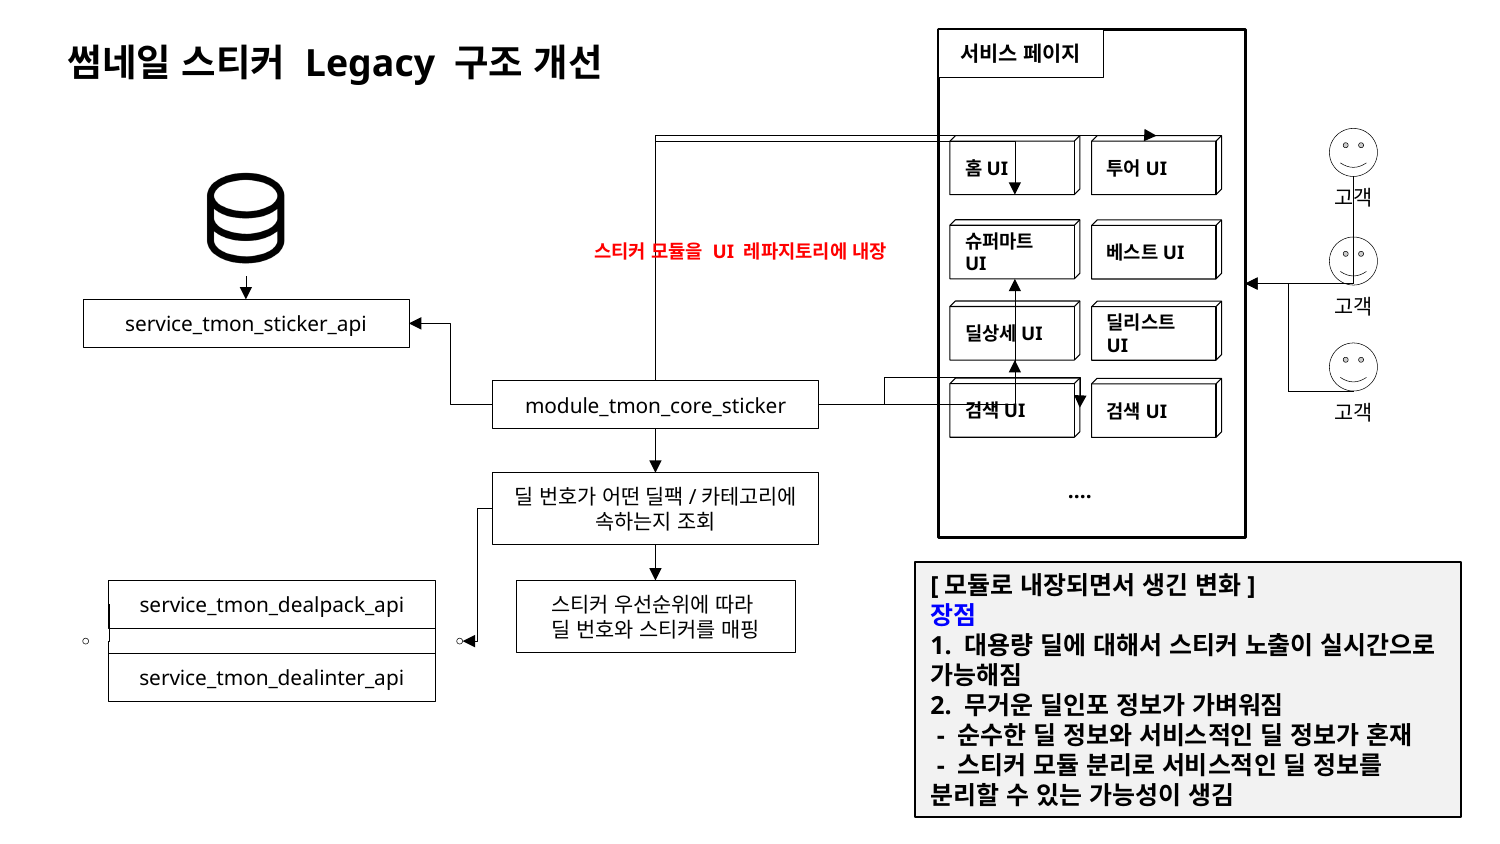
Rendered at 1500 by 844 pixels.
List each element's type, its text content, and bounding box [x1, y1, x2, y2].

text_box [1305, 342, 1402, 437]
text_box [784, 5, 1031, 511]
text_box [82, 579, 464, 703]
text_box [1244, 282, 1330, 368]
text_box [1305, 127, 1402, 222]
text_box 딜 번호가 어떤 딜팩/카테고리에 속하는지 조회 [491, 471, 820, 546]
text_box service_tmon_sticker_api [81, 298, 410, 349]
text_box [1244, 151, 1330, 282]
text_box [937, 29, 1246, 538]
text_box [654, 167, 778, 382]
text_box module_tmon_core_sticker [491, 379, 778, 430]
text_box 스티커 모듈을 UI 레파지토리에 내장 [572, 234, 649, 269]
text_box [1336, 236, 1402, 331]
text_box [모듈로 내장되면서 생긴 변화] 장점 1. 대용량 딜에 대해서 스티커 노출이 실시간으로 가능해짐 2. 무거운 딜인포 정보가 가벼워짐 - 순수한 딜 정보와 서비스적인 딜 정보가 혼재 - 스티커 모듈 분리로 서비스적인 딜 정보를 분리할 수 있는 가능성이 생김 [915, 562, 1461, 817]
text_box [462, 508, 493, 642]
text_box 스티커 우선순위에 따라 딜 번호와 스티커를 매핑 [514, 579, 796, 654]
text_box 썸네일 스티커 Legacy 구조 개선 [53, 31, 632, 92]
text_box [408, 322, 493, 406]
picture [187, 159, 305, 277]
